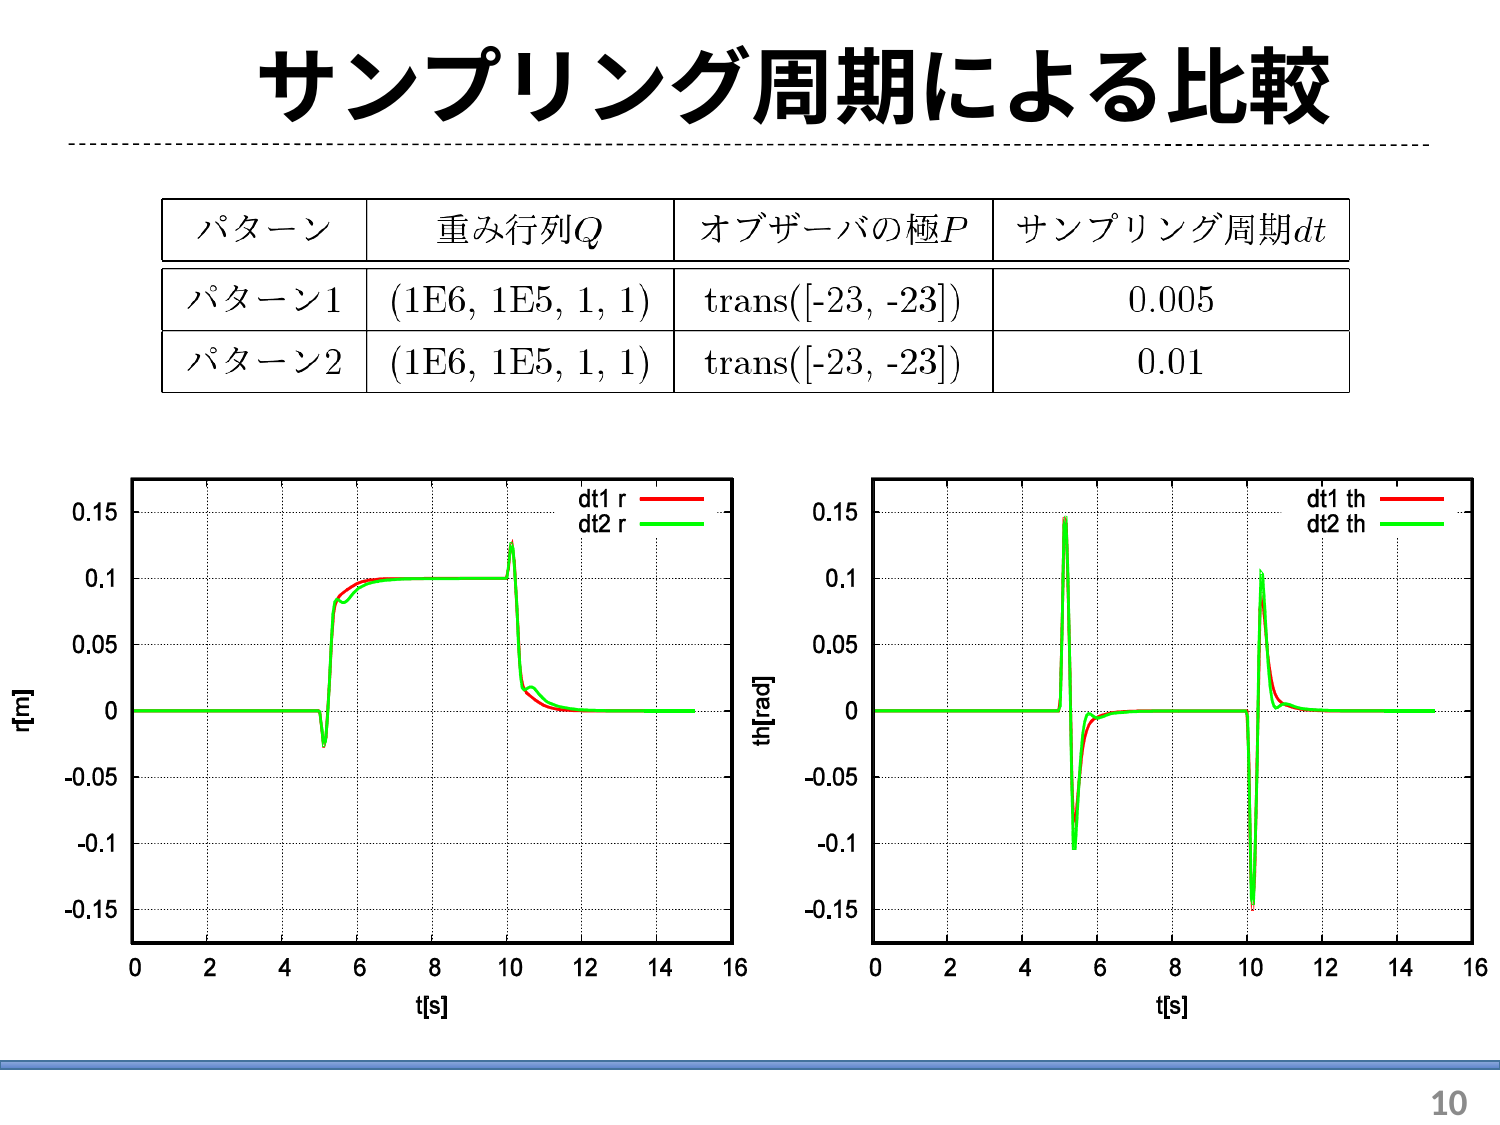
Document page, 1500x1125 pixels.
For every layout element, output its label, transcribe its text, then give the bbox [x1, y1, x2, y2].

picture [1, 448, 1500, 1023]
slide_number 10 [1145, 1070, 1483, 1125]
picture [161, 198, 1350, 393]
title サンプリング周期による比較 [103, 0, 1485, 199]
